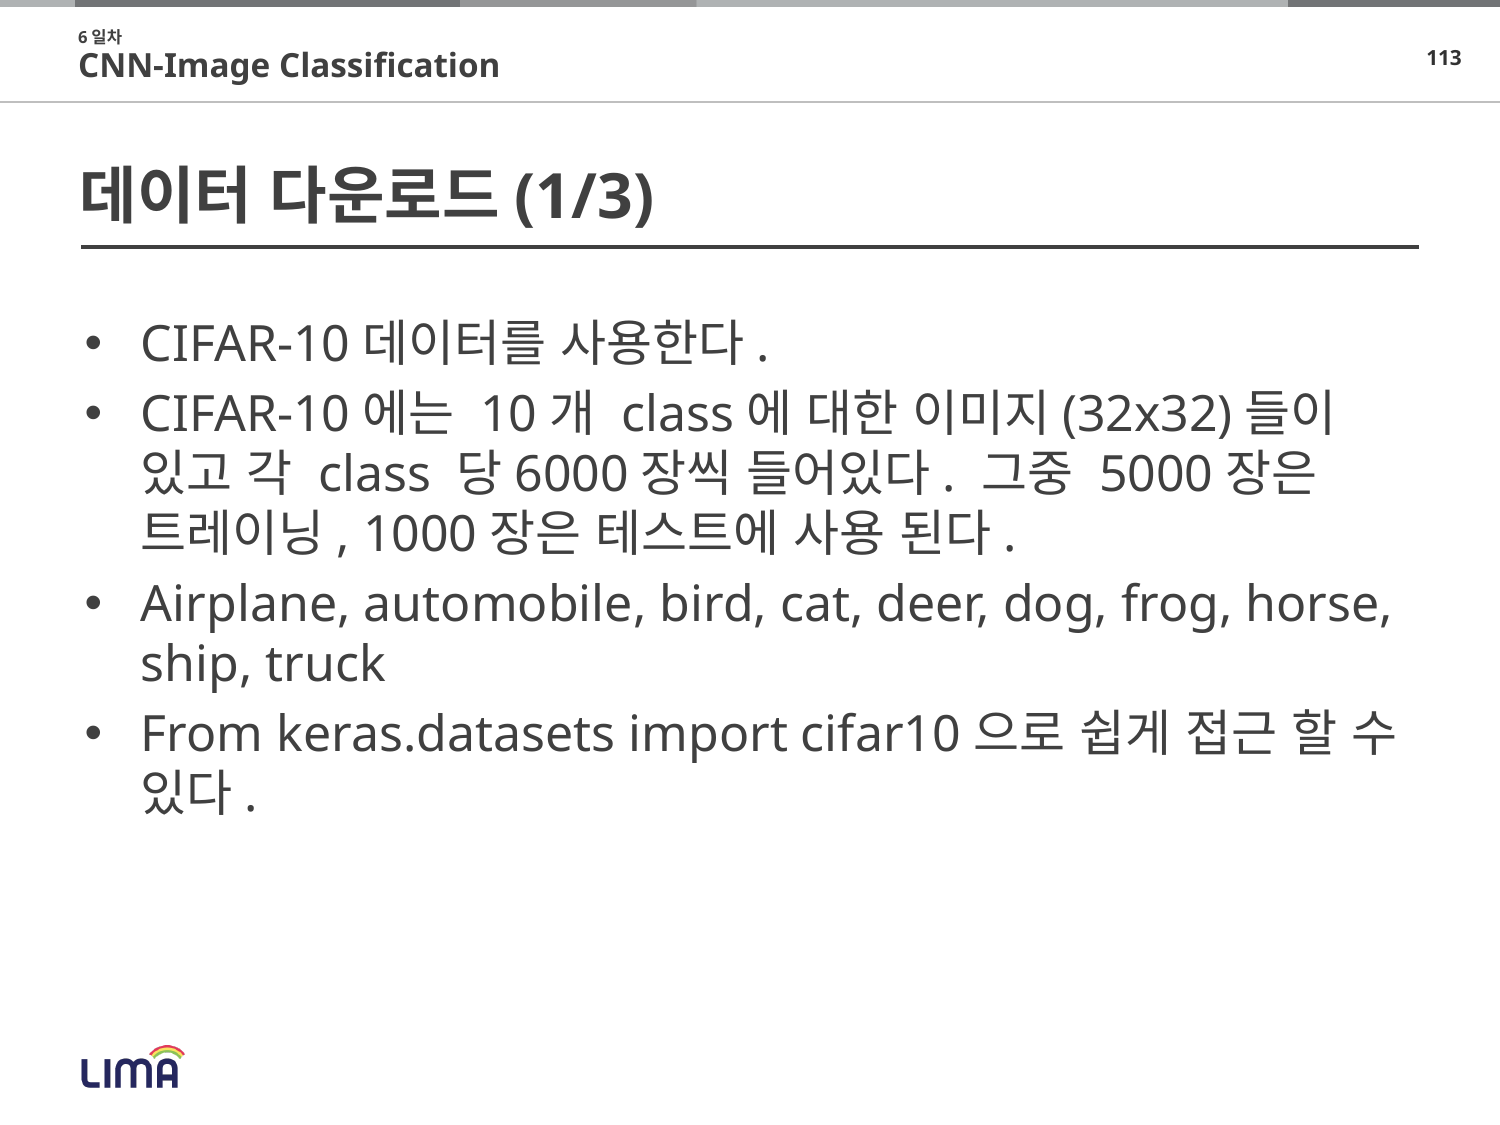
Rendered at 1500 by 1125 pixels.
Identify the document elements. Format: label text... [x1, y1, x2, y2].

title 데이터 다운로드(1/3) [65, 148, 1416, 257]
picture [81, 1045, 185, 1088]
picture [0, 0, 1500, 23]
text_box 6일차 CNN-Image Classification [61, 21, 663, 93]
list CIFAR-10데이터를 사용한다. CIFAR-10에는 10개 class에 대한 이미지(32x32)들이 있고 각 class 당6000장씩 들어있다. 그중 5000장은 트레이닝, 1000장은 테스트에 사용 된다. Airplane, automobile, bird, cat, deer, dog, frog, horse, ship, truck From keras.datasets import cifar10으로 쉽게 접근 할 수 있다. [69, 304, 1413, 966]
